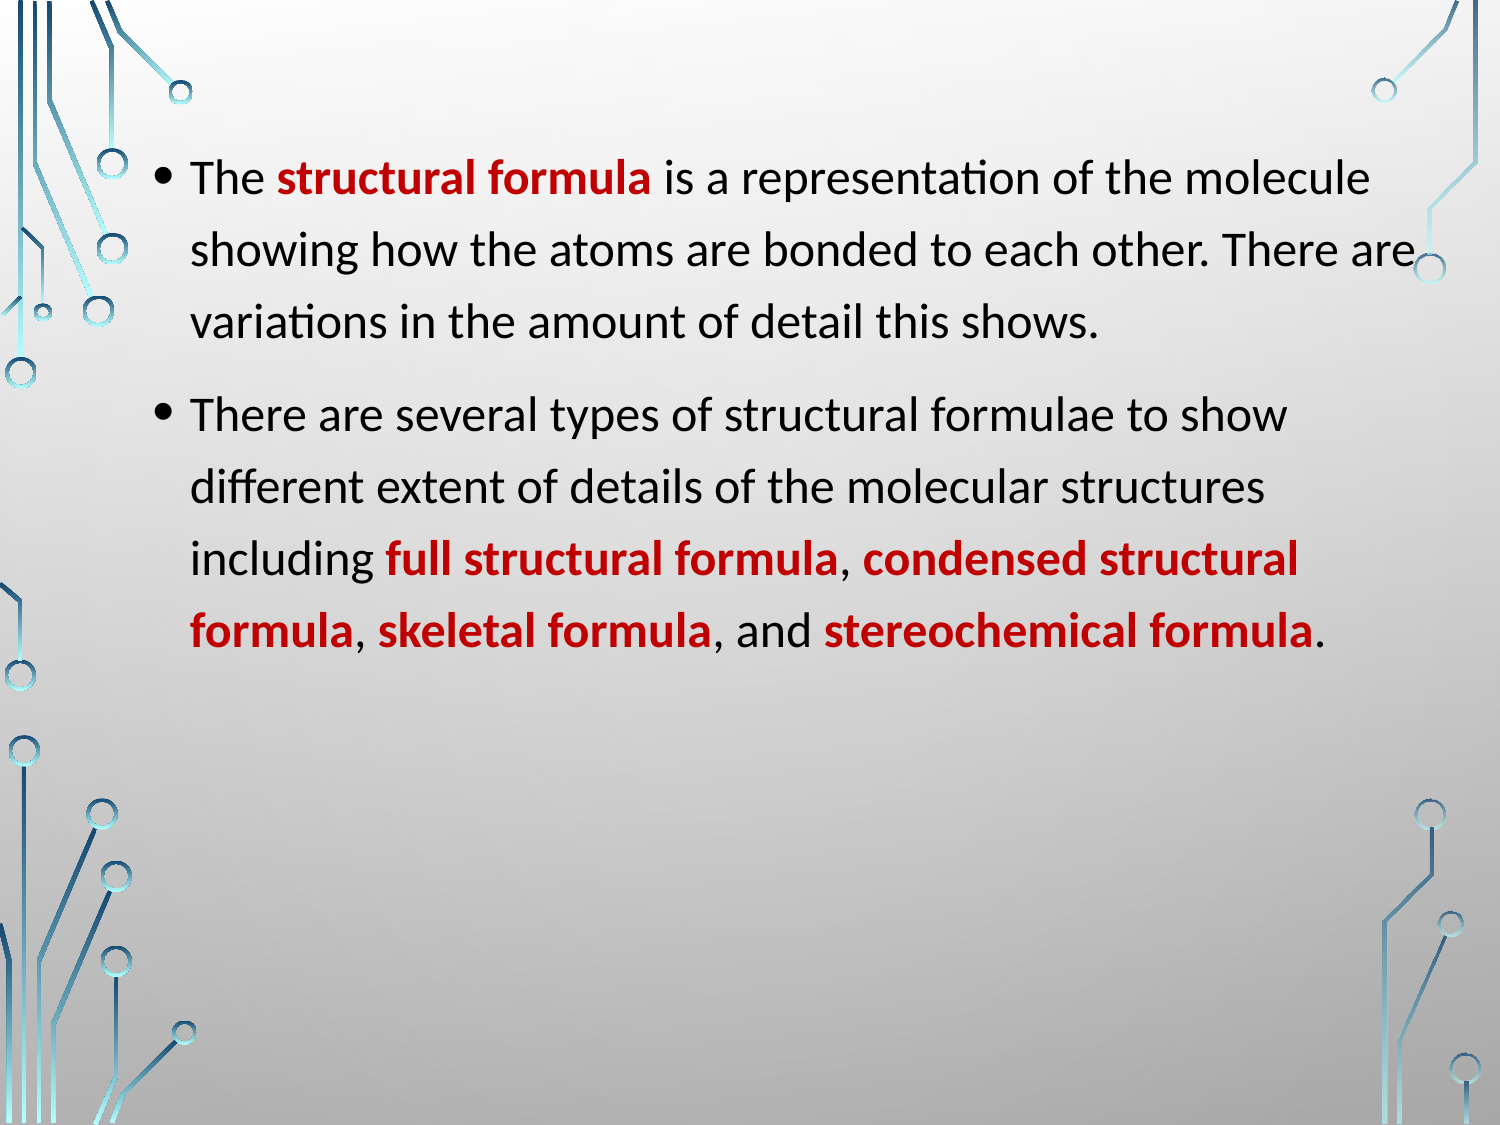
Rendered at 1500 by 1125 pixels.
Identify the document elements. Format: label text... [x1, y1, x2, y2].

list The structural formula is a representation of the molecule showing how the atoms are bonded to each other. There are variations in the amount of detail this shows. There are several types of structural formulae to show different extent of details of the molecular structures including full structural formula, condensed structural formula, skeletal formula, and stereochemical formula. [137, 125, 1450, 1013]
